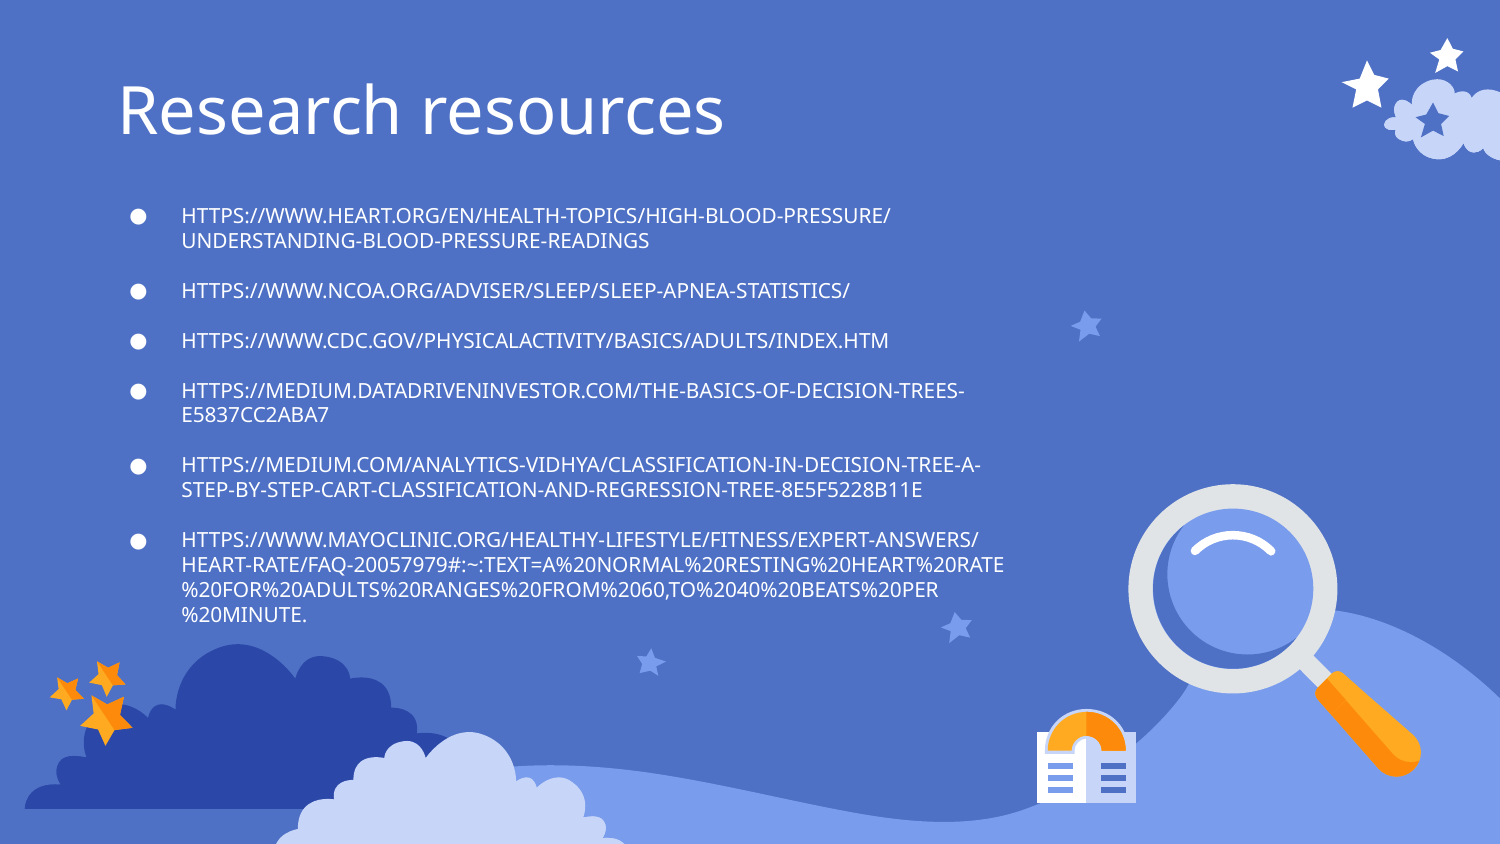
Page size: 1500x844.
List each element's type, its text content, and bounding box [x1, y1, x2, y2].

text_box [1070, 310, 1102, 342]
title Research resources [102, 52, 1367, 170]
text_box [637, 648, 667, 676]
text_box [1117, 483, 1424, 777]
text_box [24, 643, 500, 809]
list HTTPS://WWW.HEART.ORG/EN/HEALTH-TOPICS/HIGH-BLOOD-PRESSURE/UNDERSTANDING-BLOOD-PRESSURE-READINGS HTTPS://WWW.NCOA.ORG/ADVISER/SLEEP/SLEEP-APNEA-STATISTICS/ HTTPS://WWW.CDC.GOV/PHYSICALACTIVITY/BASICS/ADULTS/INDEX.HTM HTTPS://MEDIUM.DATADRIVENINVESTOR.COM/THE-BASICS-OF-DECISION-TREES-E5837CC2ABA7 HTTPS://MEDIUM.COM/ANALYTICS-VIDHYA/CLASSIFICATION-IN-DECISION-TREE-A-STEP-BY-STEP-CART-CLASSIFICATION-AND-REGRESSION-TREE-8E5F5228B11E HTTPS://WWW.MAYOCLINIC.ORG/HEALTHY-LIFESTYLE/FITNESS/EXPERT-ANSWERS/HEART-RATE/FAQ-20057979#:~:TEXT=A%20NORMAL%20RESTING%20HEART%20RATE%20FOR%20ADULTS%20RANGES%20FROM%2060,TO%2040%20BEATS%20PER%20MINUTE. [91, 187, 1047, 669]
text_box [59, 658, 138, 743]
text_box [271, 731, 630, 844]
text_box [1036, 708, 1137, 804]
text_box [940, 612, 972, 644]
